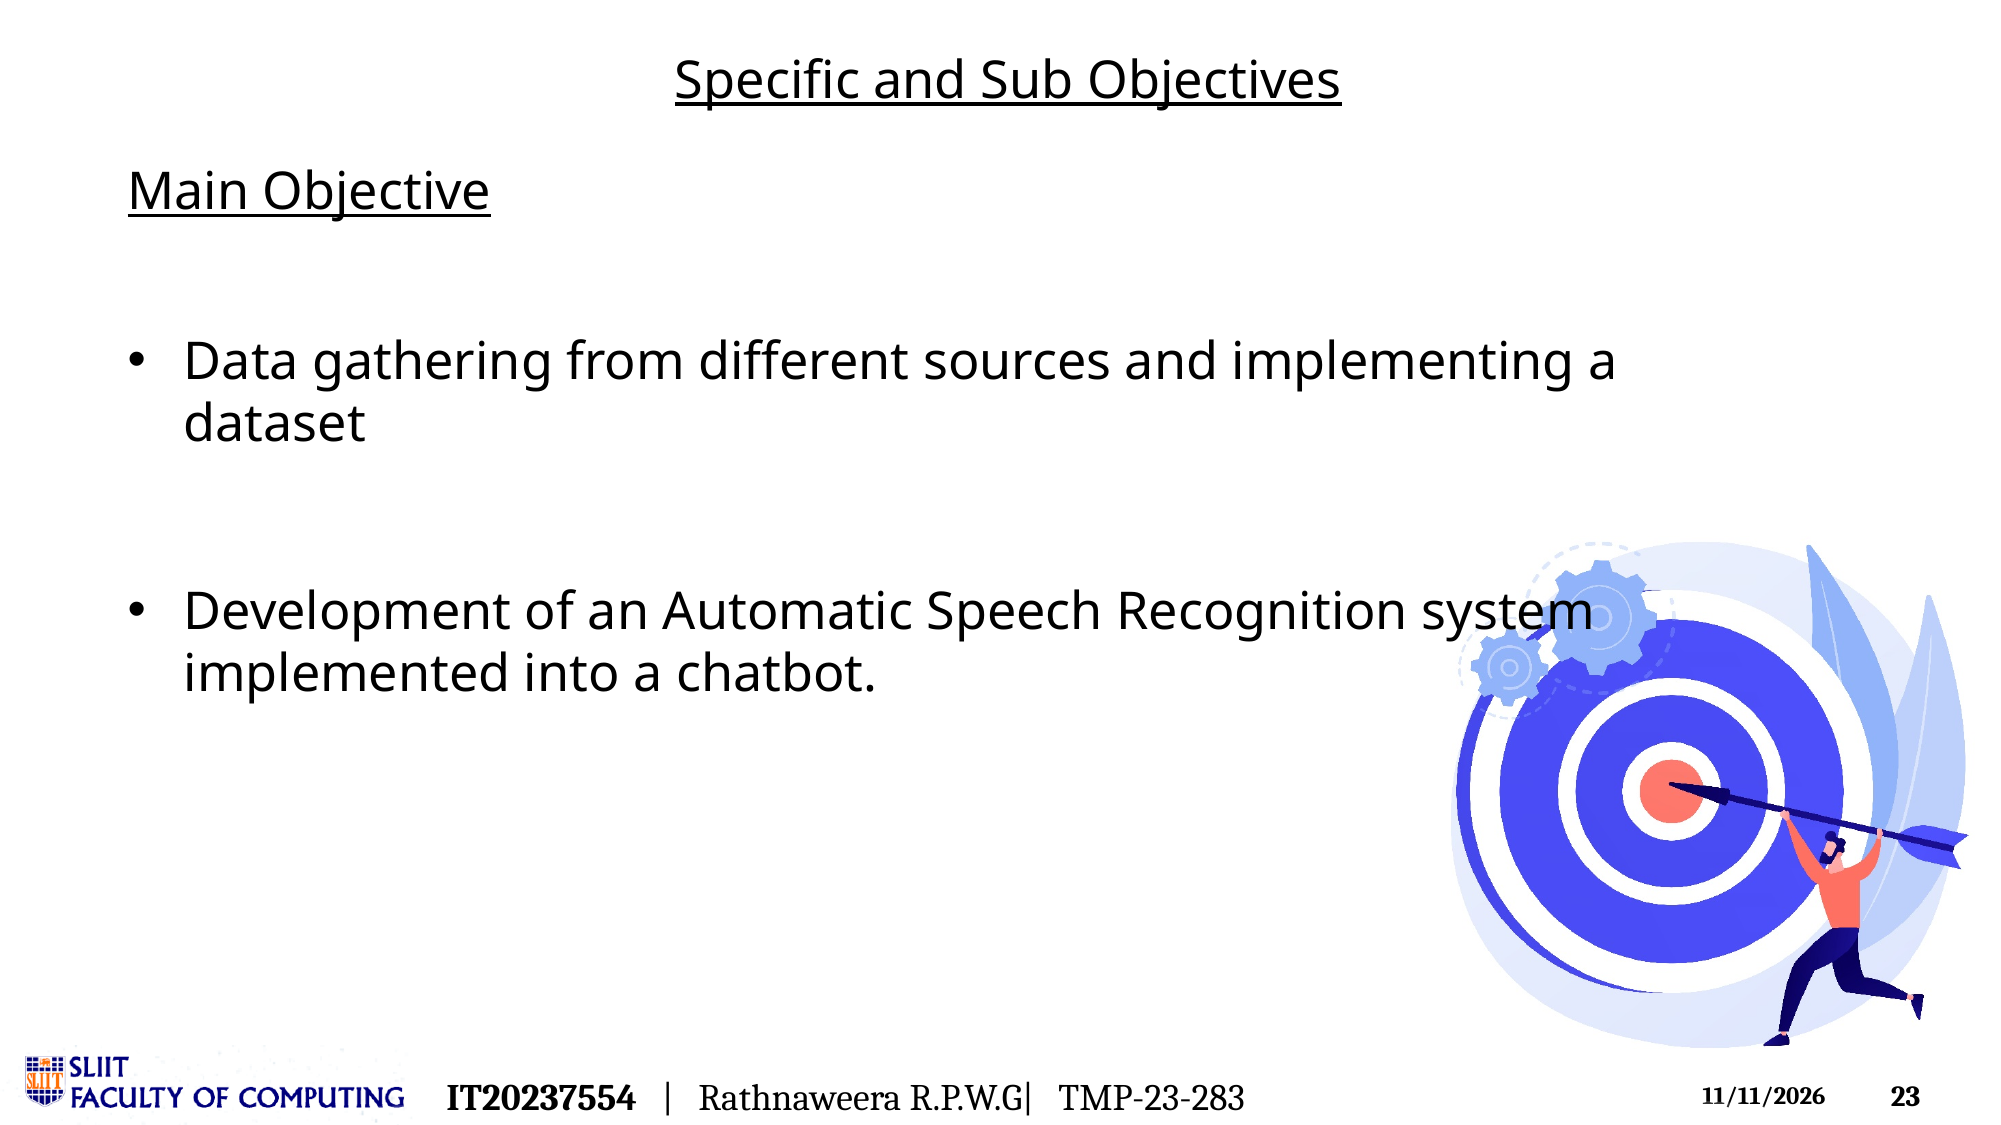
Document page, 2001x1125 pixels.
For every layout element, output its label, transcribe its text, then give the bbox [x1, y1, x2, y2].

picture [1437, 521, 1988, 1064]
picture [0, 1045, 413, 1124]
text_box IT20237554 | Rathnaweera R.P.W.G| TMP-23-283 [430, 1063, 1552, 1125]
text_box Main Objective Data gathering from different sources and implementing a dataset Development of an Automatic Speech Recognition system implemented into a chatbot. [112, 149, 1713, 800]
title Specific and Sub Objectives [50, 37, 1967, 180]
